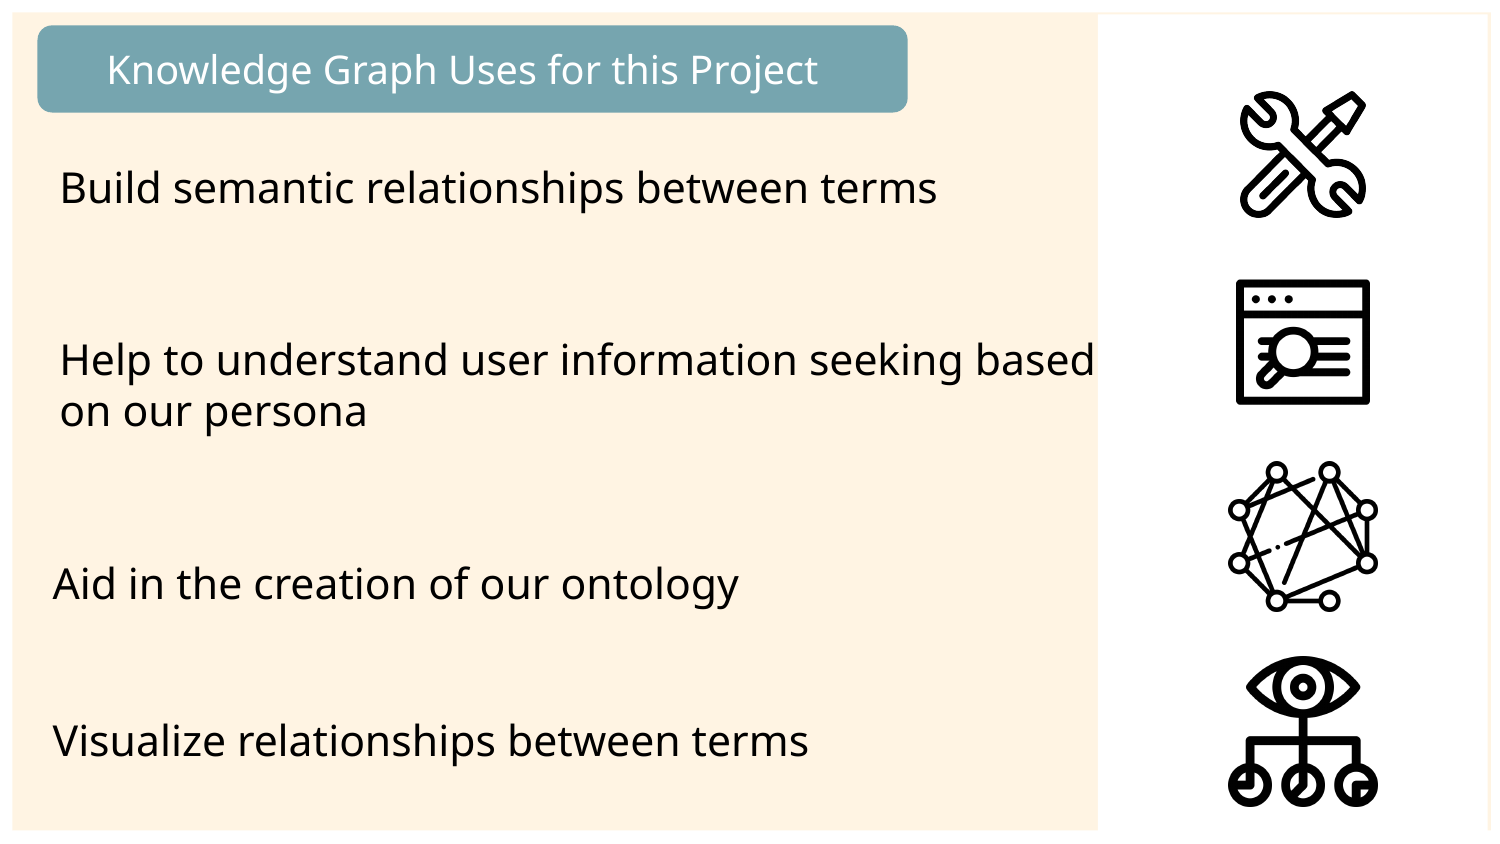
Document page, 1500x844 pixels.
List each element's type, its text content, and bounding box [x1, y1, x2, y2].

picture [1227, 461, 1379, 612]
text_box [37, 25, 904, 113]
text_box [12, 12, 1491, 831]
text_box [1097, 14, 1488, 833]
picture [1239, 91, 1367, 218]
text_box Build semantic relationships between terms [44, 145, 1097, 227]
text_box Help to understand user information seeking based on our persona [44, 317, 1097, 451]
text_box Visualize relationships between terms [37, 698, 925, 780]
picture [1227, 656, 1379, 807]
text_box Aid in the creation of our ontology [37, 541, 925, 623]
text_box Knowledge Graph Uses for this Project [91, 29, 916, 108]
picture [1235, 274, 1371, 410]
